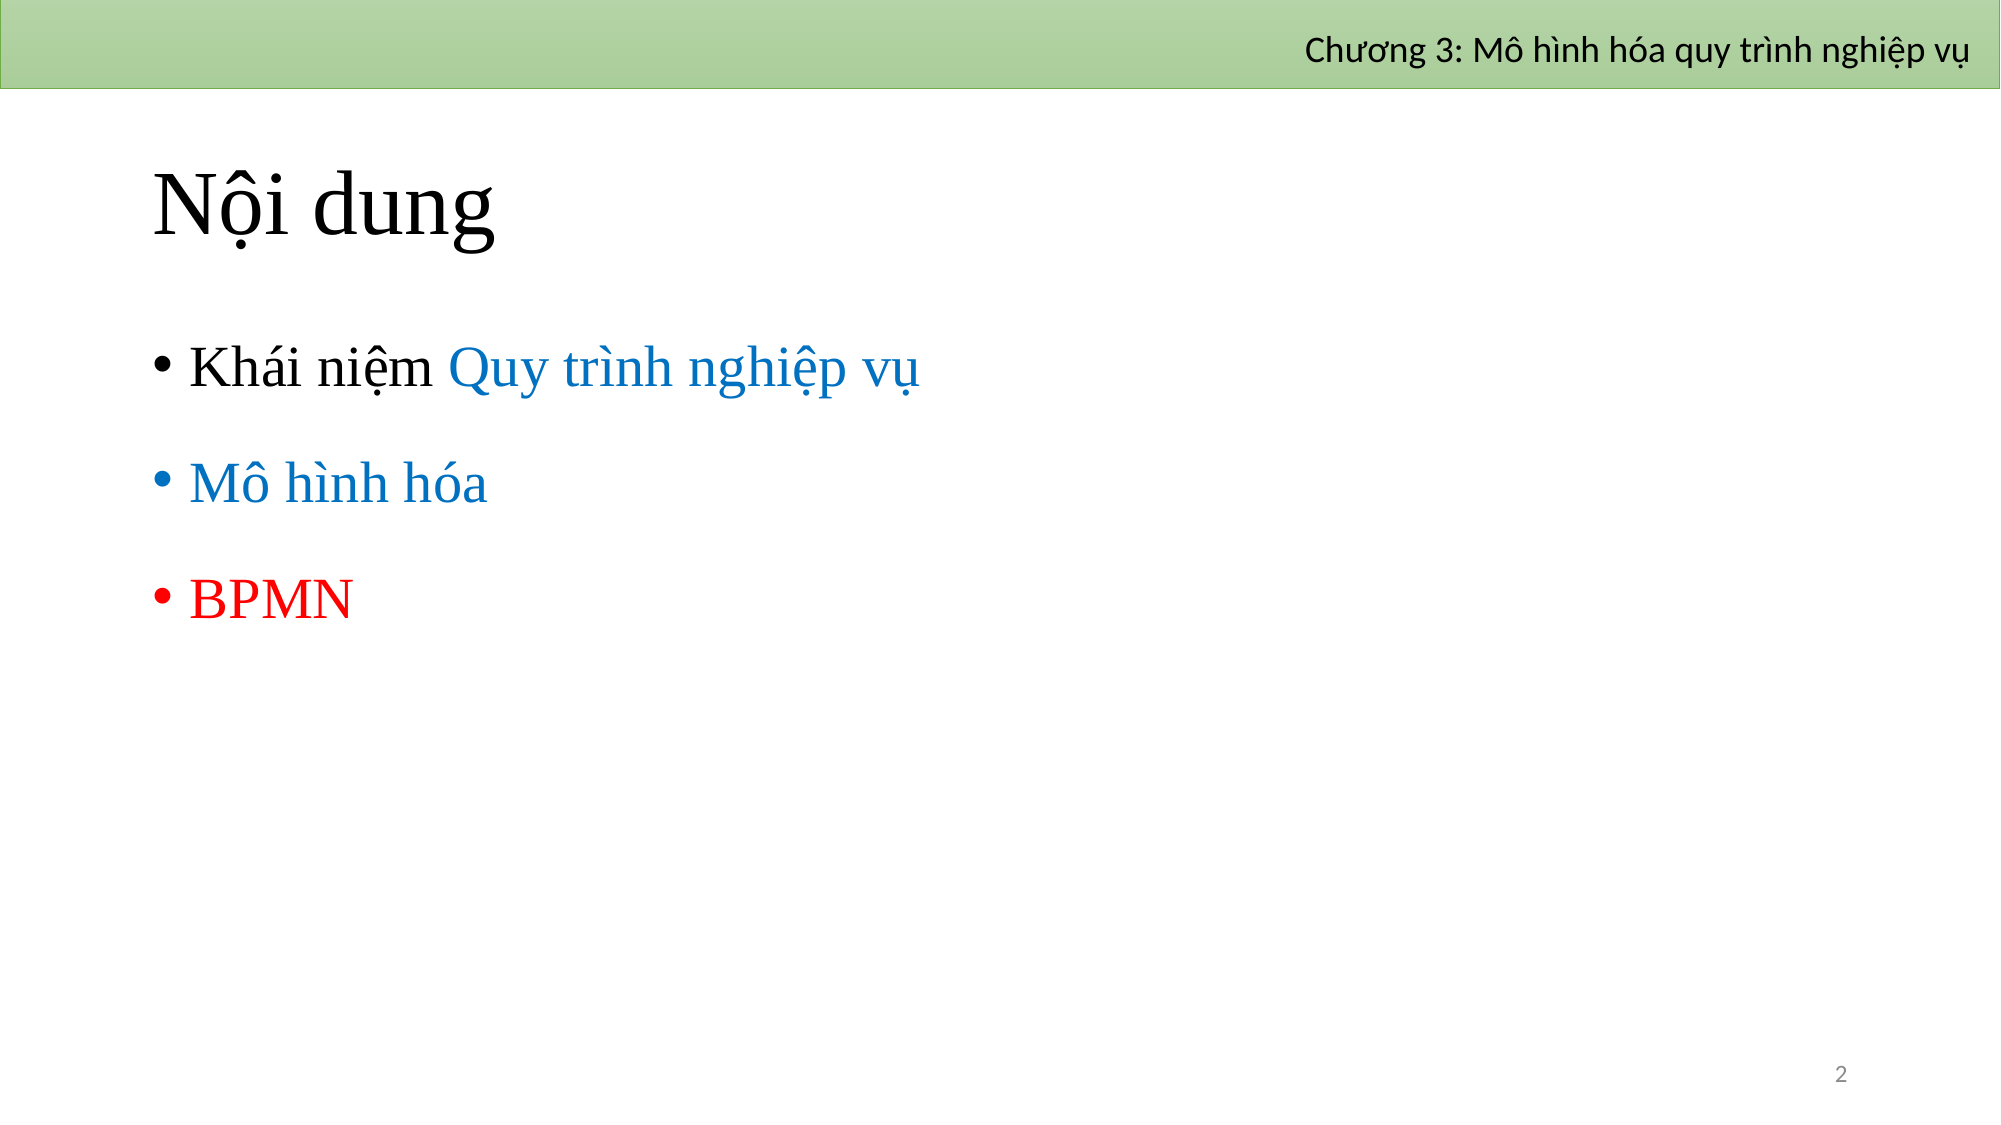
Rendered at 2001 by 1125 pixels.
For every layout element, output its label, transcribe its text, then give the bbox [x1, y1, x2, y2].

slide_number 2 [1412, 1042, 1863, 1103]
title Nội dung [137, 132, 1863, 278]
text_box Chương 3: Mô hình hóa quy trình nghiệp vụ [1130, 17, 1987, 78]
list Khái niệm Quy trình nghiệp vụ Mô hình hóa BPMN [137, 299, 1863, 1014]
